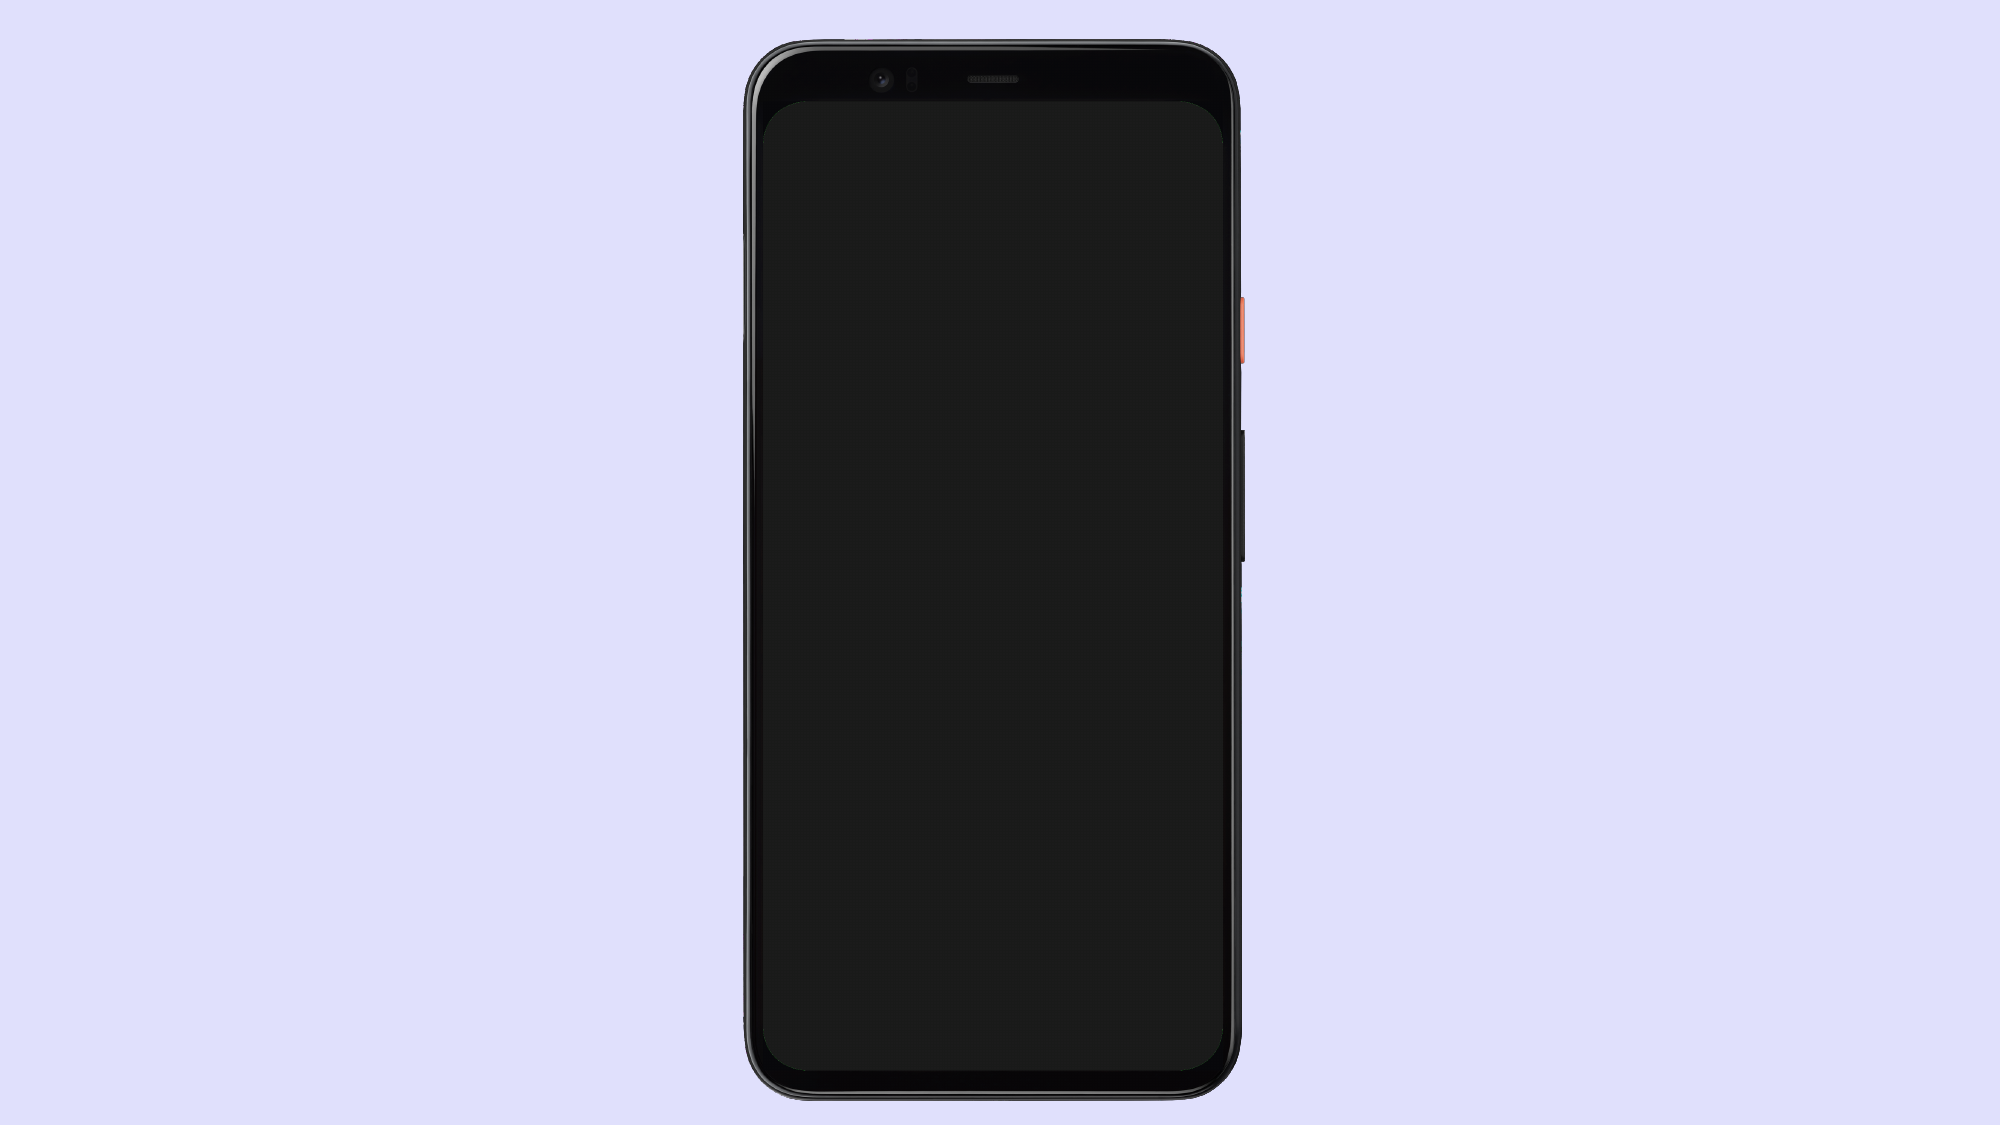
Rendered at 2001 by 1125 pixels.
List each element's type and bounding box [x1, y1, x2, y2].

picture [743, 39, 1245, 1101]
